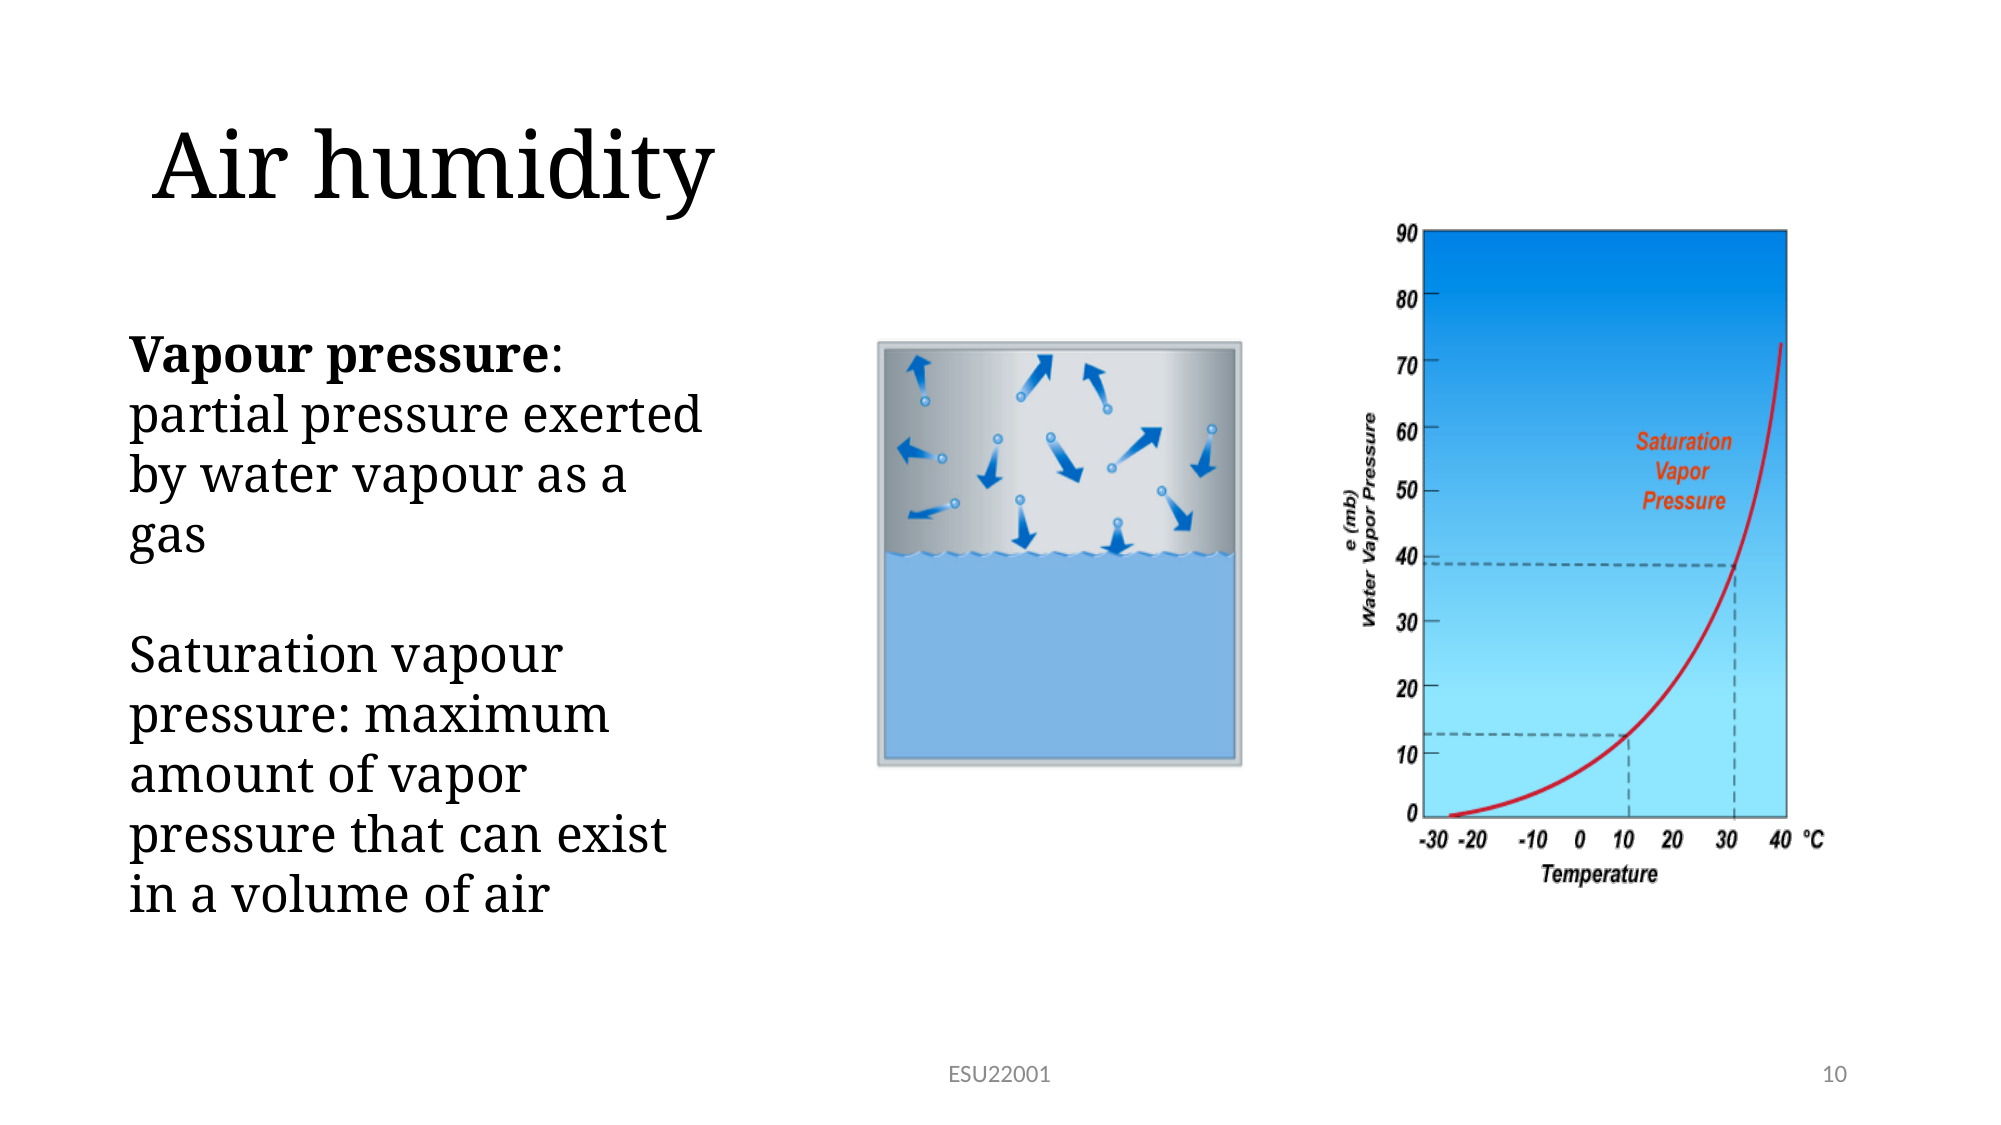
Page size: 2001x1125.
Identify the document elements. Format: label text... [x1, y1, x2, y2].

text_box Vapour pressure: partial pressure exerted by water vapour as a gas Saturation vapour pressure: maximum amount of vapor pressure that can exist in a volume of air [114, 315, 734, 991]
slide_number 10 [1412, 1042, 1863, 1103]
picture [781, 217, 1834, 892]
footer ESU22001 [662, 1042, 1338, 1103]
title Air humidity [137, 59, 1863, 278]
